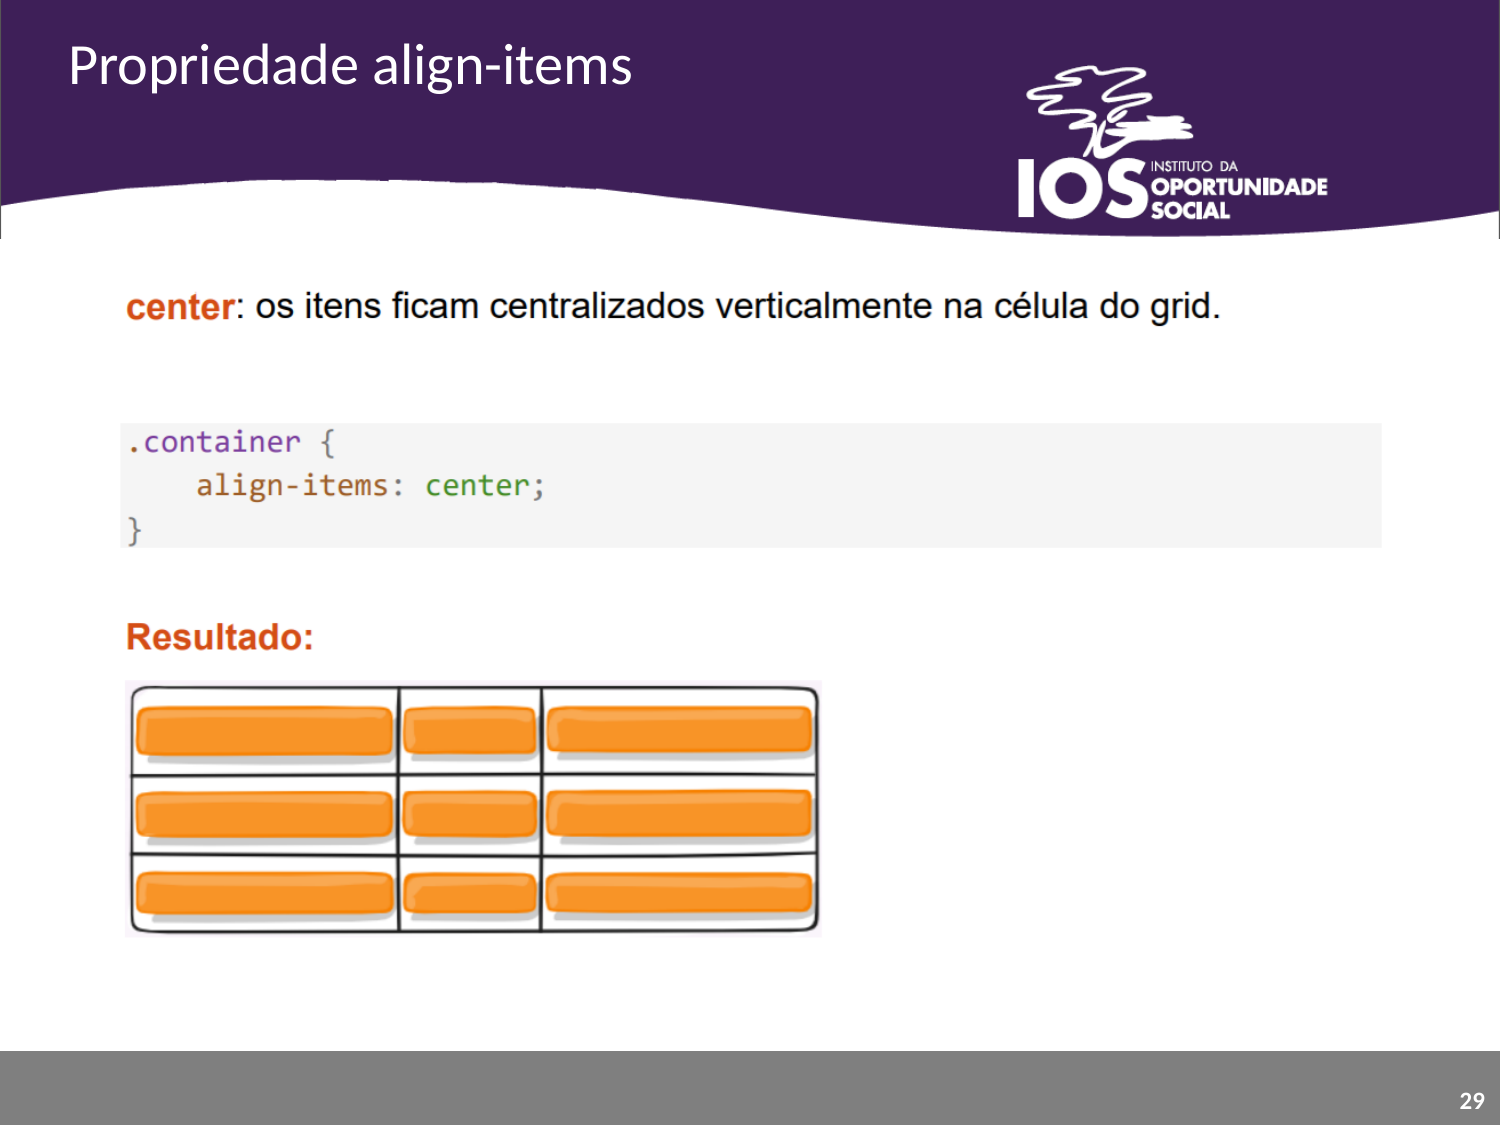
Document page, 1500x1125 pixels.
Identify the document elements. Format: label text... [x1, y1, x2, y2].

picture [117, 261, 1382, 971]
slide_number ‹#› [1149, 1069, 1500, 1125]
picture [0, 0, 1500, 240]
text_box [0, 1051, 1500, 1125]
